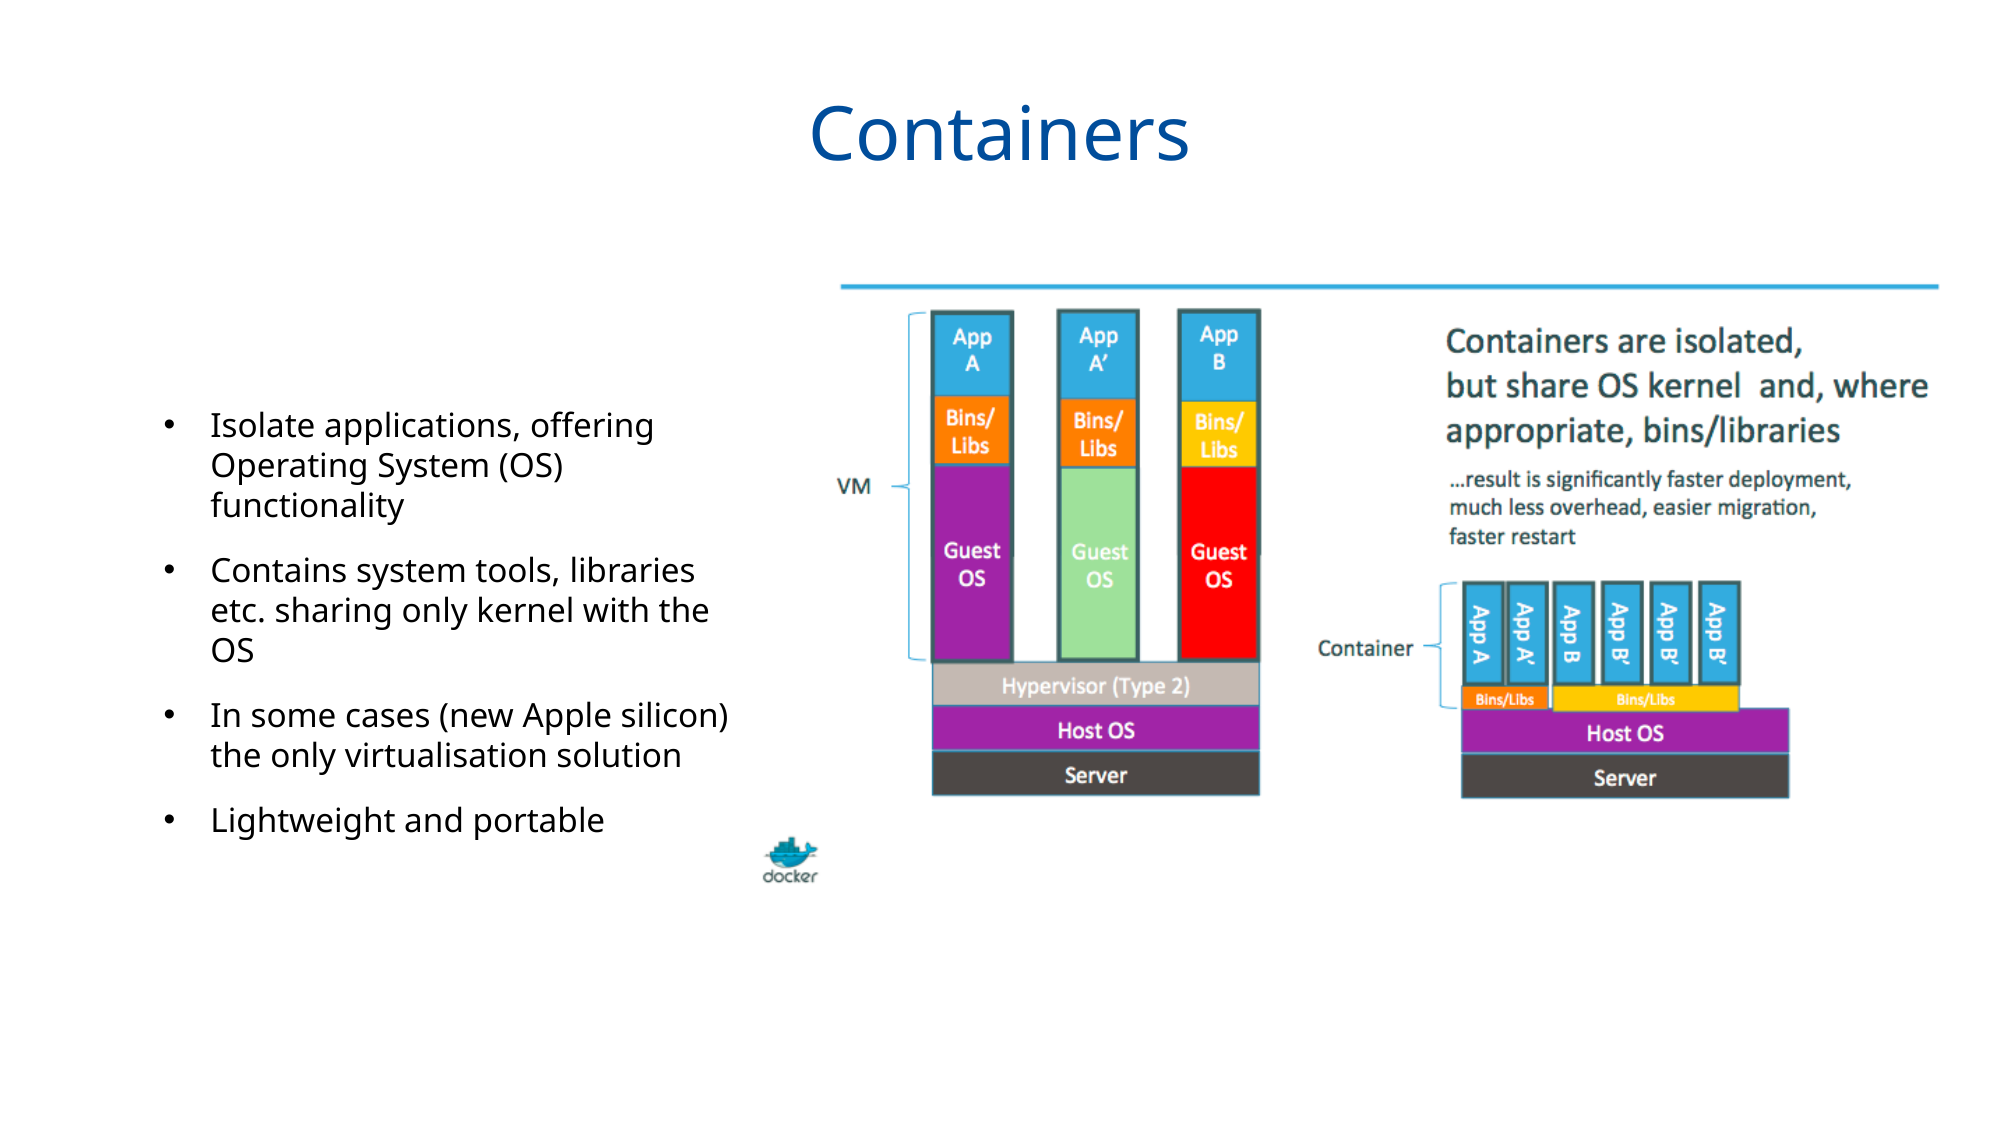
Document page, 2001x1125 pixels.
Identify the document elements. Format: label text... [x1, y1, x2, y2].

title Containers [250, 85, 1750, 153]
picture [759, 272, 2000, 895]
text_box Isolate applications, offering Operating System (OS) functionality Contains system tools, libraries etc. sharing only kernel with the OS In some cases (new Apple silicon) the only virtualisation solution Lightweight and portable [163, 404, 760, 904]
